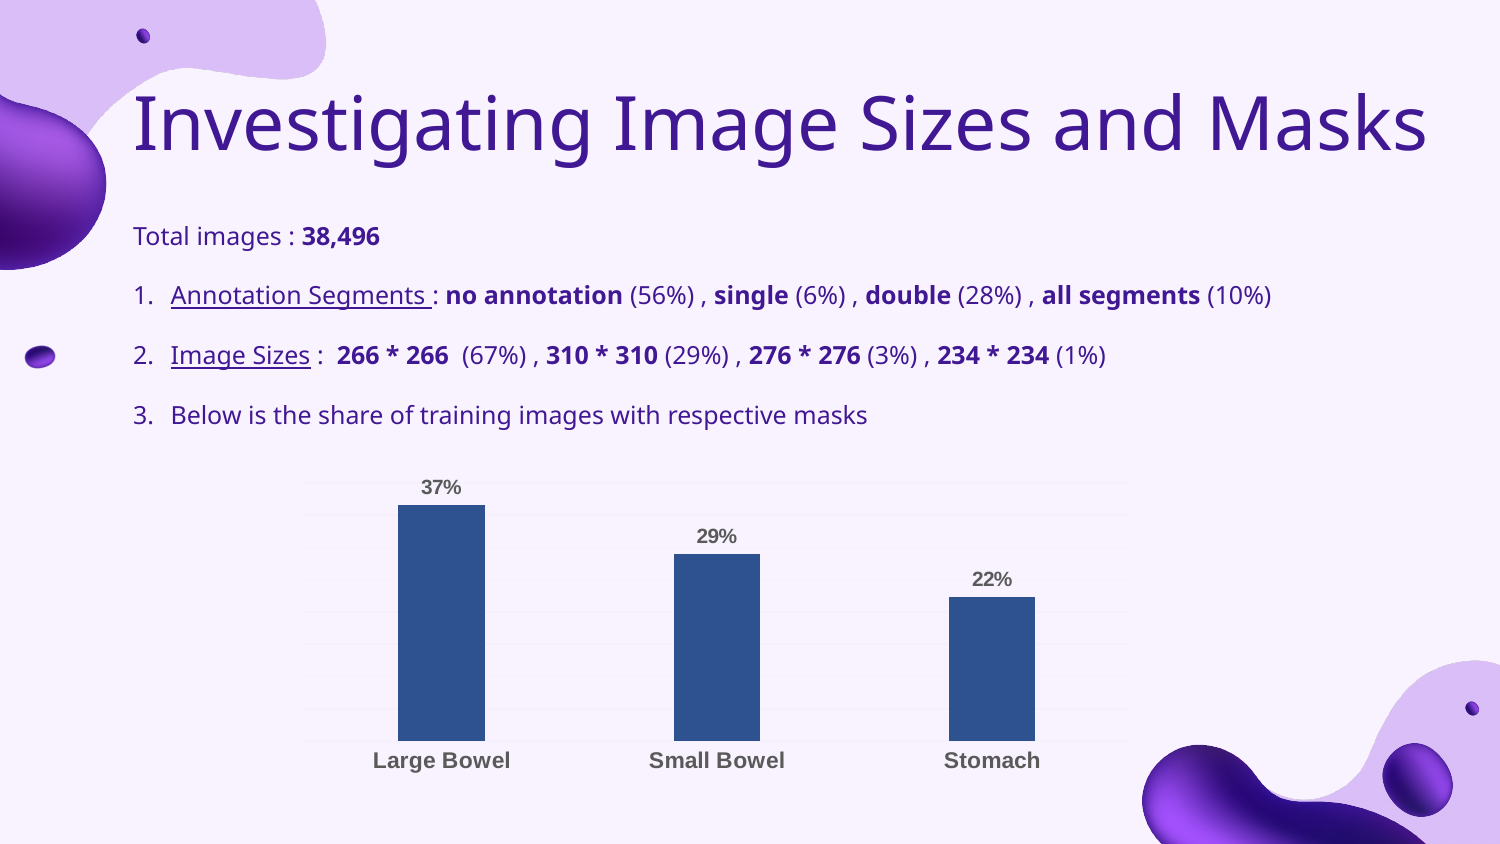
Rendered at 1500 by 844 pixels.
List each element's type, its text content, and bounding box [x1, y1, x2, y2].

picture [1066, 568, 1500, 844]
chart [286, 475, 1148, 780]
picture [0, 0, 410, 404]
text_box Total images : 38,496 Annotation Segments : no annotation (56%) , single (6%) , double (28%) , all segments (10%) Image Sizes : 266 * 266 (67%) , 310 * 310 (29%) , 276 * 276 (3%) , 234 * 234 (1%) Below is the share of training images with respective masks [118, 204, 1366, 725]
title Investigating Image Sizes and Masks [118, 72, 1463, 167]
